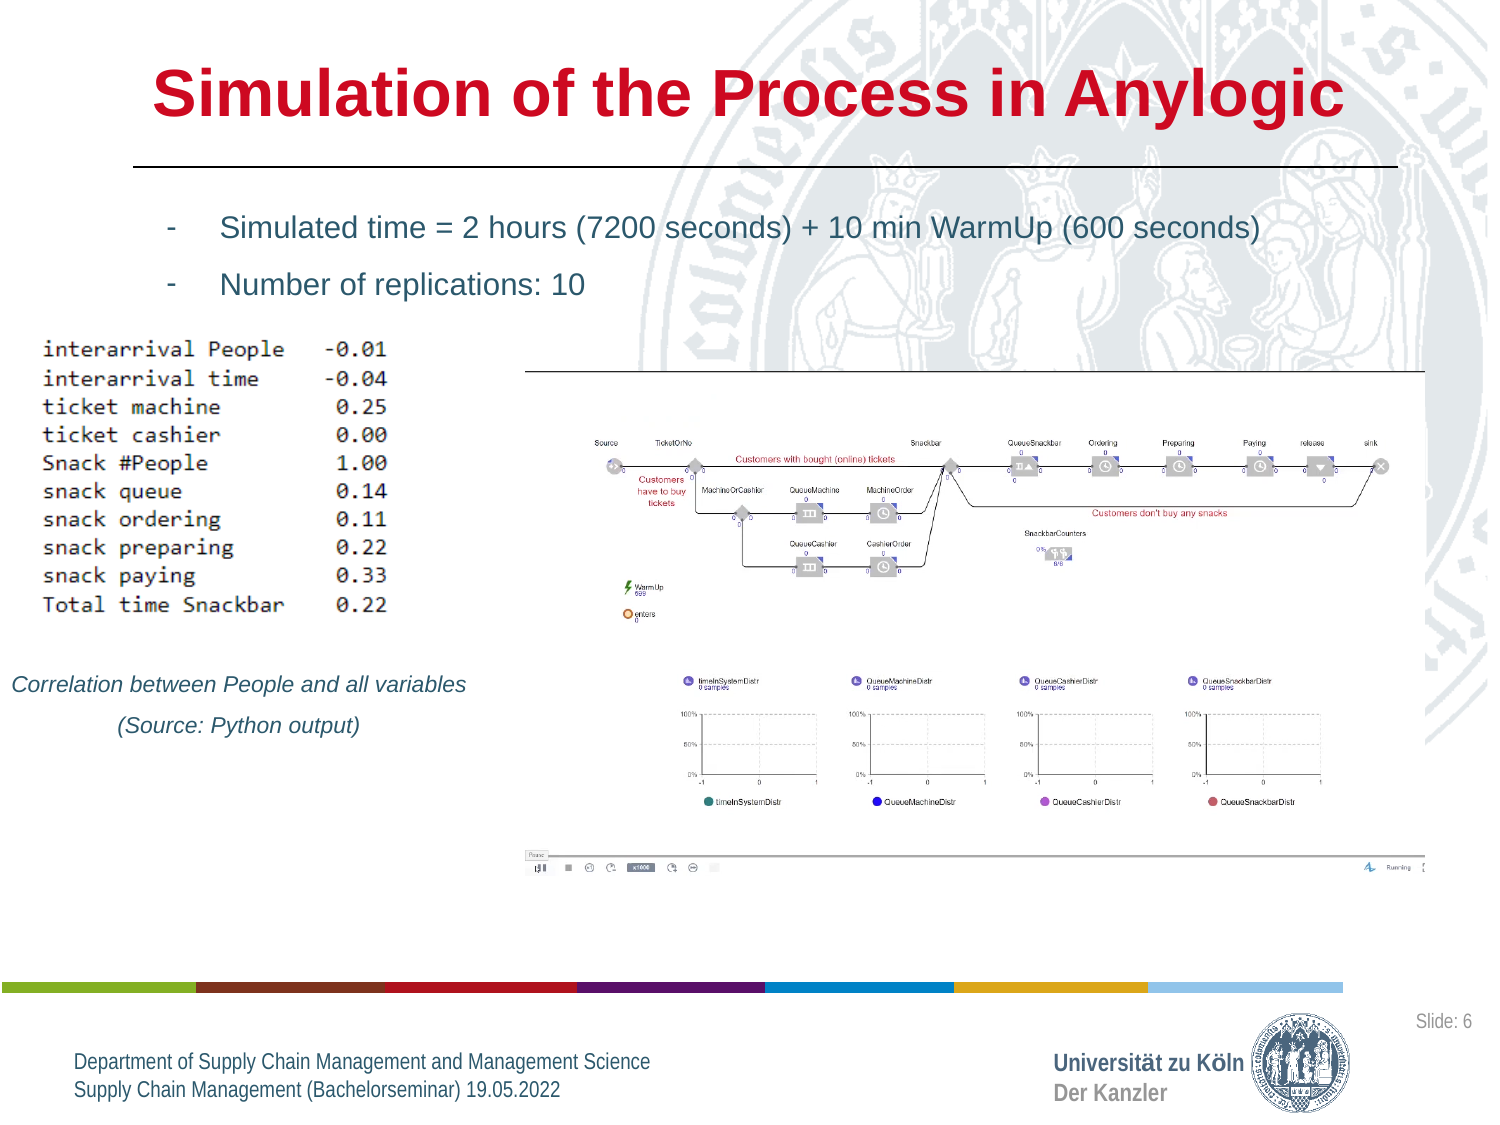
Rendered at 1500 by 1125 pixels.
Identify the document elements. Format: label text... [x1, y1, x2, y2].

picture [637, 0, 1488, 850]
footer Universität zu Köln Der Kanzler [1053, 1039, 1292, 1115]
text_box Department of Supply Chain Management and Management Science Supply Chain Management (Bachelorseminar) 19.05.2022 [59, 1039, 1058, 1111]
text_box Simulated time = 2 hours (7200 seconds) + 10 min WarmUp (600 seconds) Number of replications: 10 [129, 136, 1370, 965]
text_box Simulation of the Process in Anylogic [112, 42, 1388, 137]
text_box Correlation between People and all variables (Source: Python output) [0, 648, 495, 767]
slide_number Slide: 6 [1362, 999, 1488, 1038]
picture [32, 329, 412, 624]
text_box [524, 370, 1426, 877]
picture [1250, 1012, 1350, 1113]
